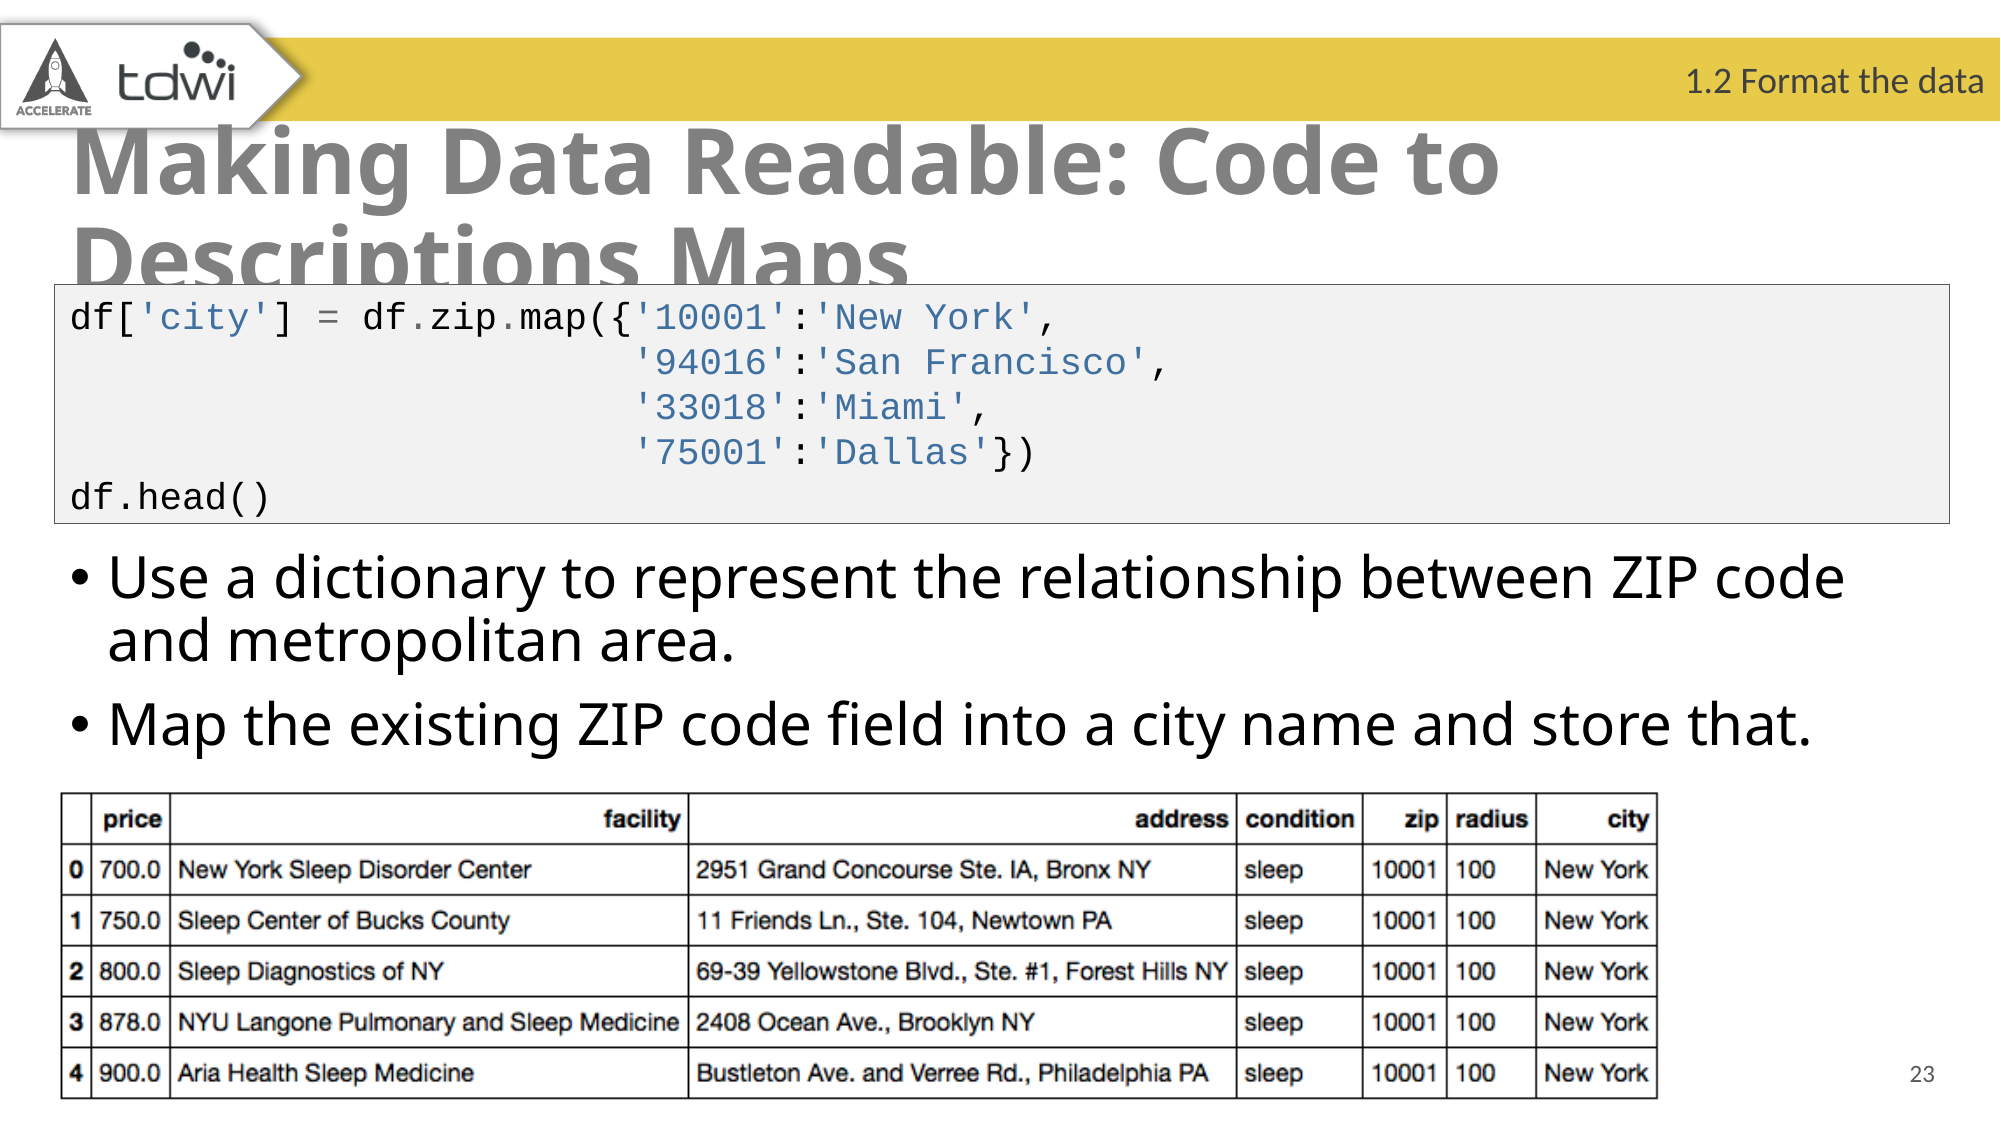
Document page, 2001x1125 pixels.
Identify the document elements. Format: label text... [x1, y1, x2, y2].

picture [54, 791, 1660, 1103]
title Making Data Readable: Code to Descriptions Maps [54, 150, 1950, 278]
slide_number 23 [1660, 1042, 1950, 1103]
text_box 1.2 Format the data [1393, 48, 2000, 109]
list Use a dictionary to represent the relationship between ZIP code and metropolitan area. Map the existing ZIP code field into a city name and store that. [54, 540, 1950, 986]
picture [115, 35, 239, 108]
text_box df['city'] = df.zip.map({'10001':'New York', '94016':'San Francisco', '33018':'Miami', '75001':'Dallas'}) df.head() [54, 284, 1950, 524]
